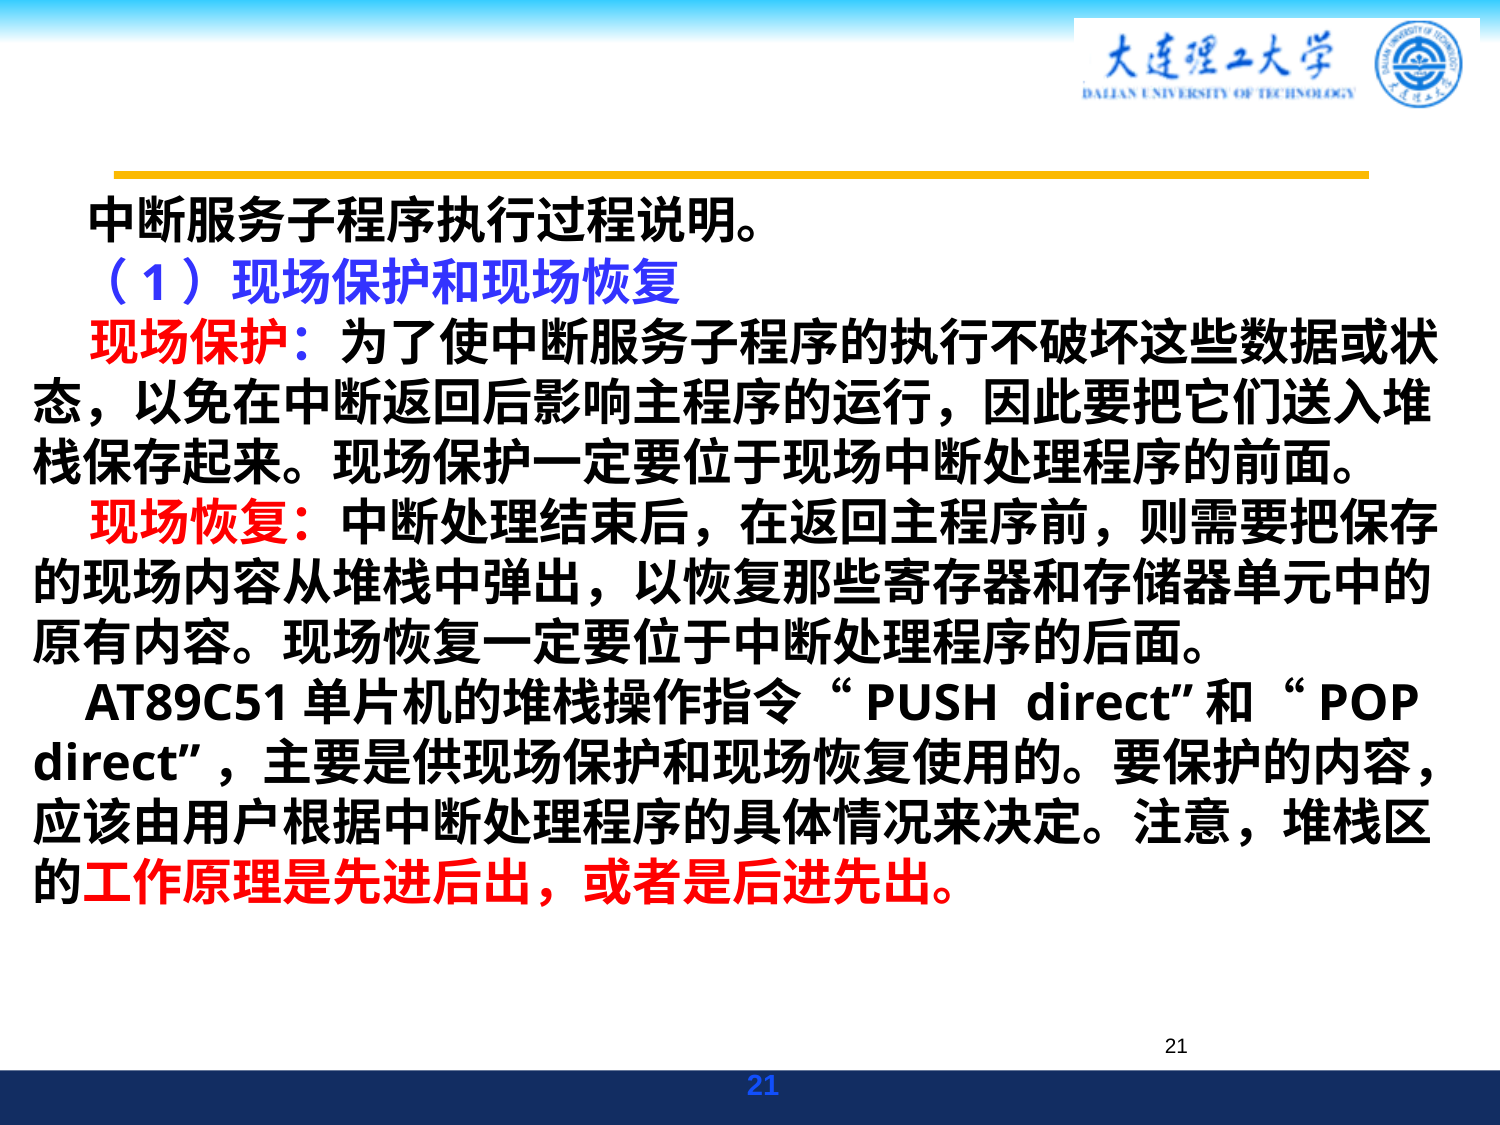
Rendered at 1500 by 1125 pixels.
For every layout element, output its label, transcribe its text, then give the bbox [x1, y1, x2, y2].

slide_number 21 [1149, 1025, 1500, 1100]
list 中断服务子程序执行过程说明。 （1）现场保护和现场恢复 现场保护：为了使中断服务子程序的执行不破坏这些数据或状态，以免在中断返回后影响主程序的运行，因此要把它们送入堆栈保存起来。现场保护一定要位于现场中断处理程序的前面。 现场恢复：中断处理结束后，在返回主程序前，则需要把保存的现场内容从堆栈中弹出，以恢复那些寄存器和存储器单元中的原有内容。现场恢复一定要位于中断处理程序的后面。 AT89C51单片机的堆栈操作指令“PUSH direct”和“POP direct”，主要是供现场保护和现场恢复使用的。要保护的内容，应该由用户根据中断处理程序的具体情况来决定。注意，堆栈区的工作原理是先进后出，或者是后进先出。 [17, 172, 1483, 1007]
footer 21 [525, 1045, 1001, 1122]
picture [1074, 18, 1480, 113]
